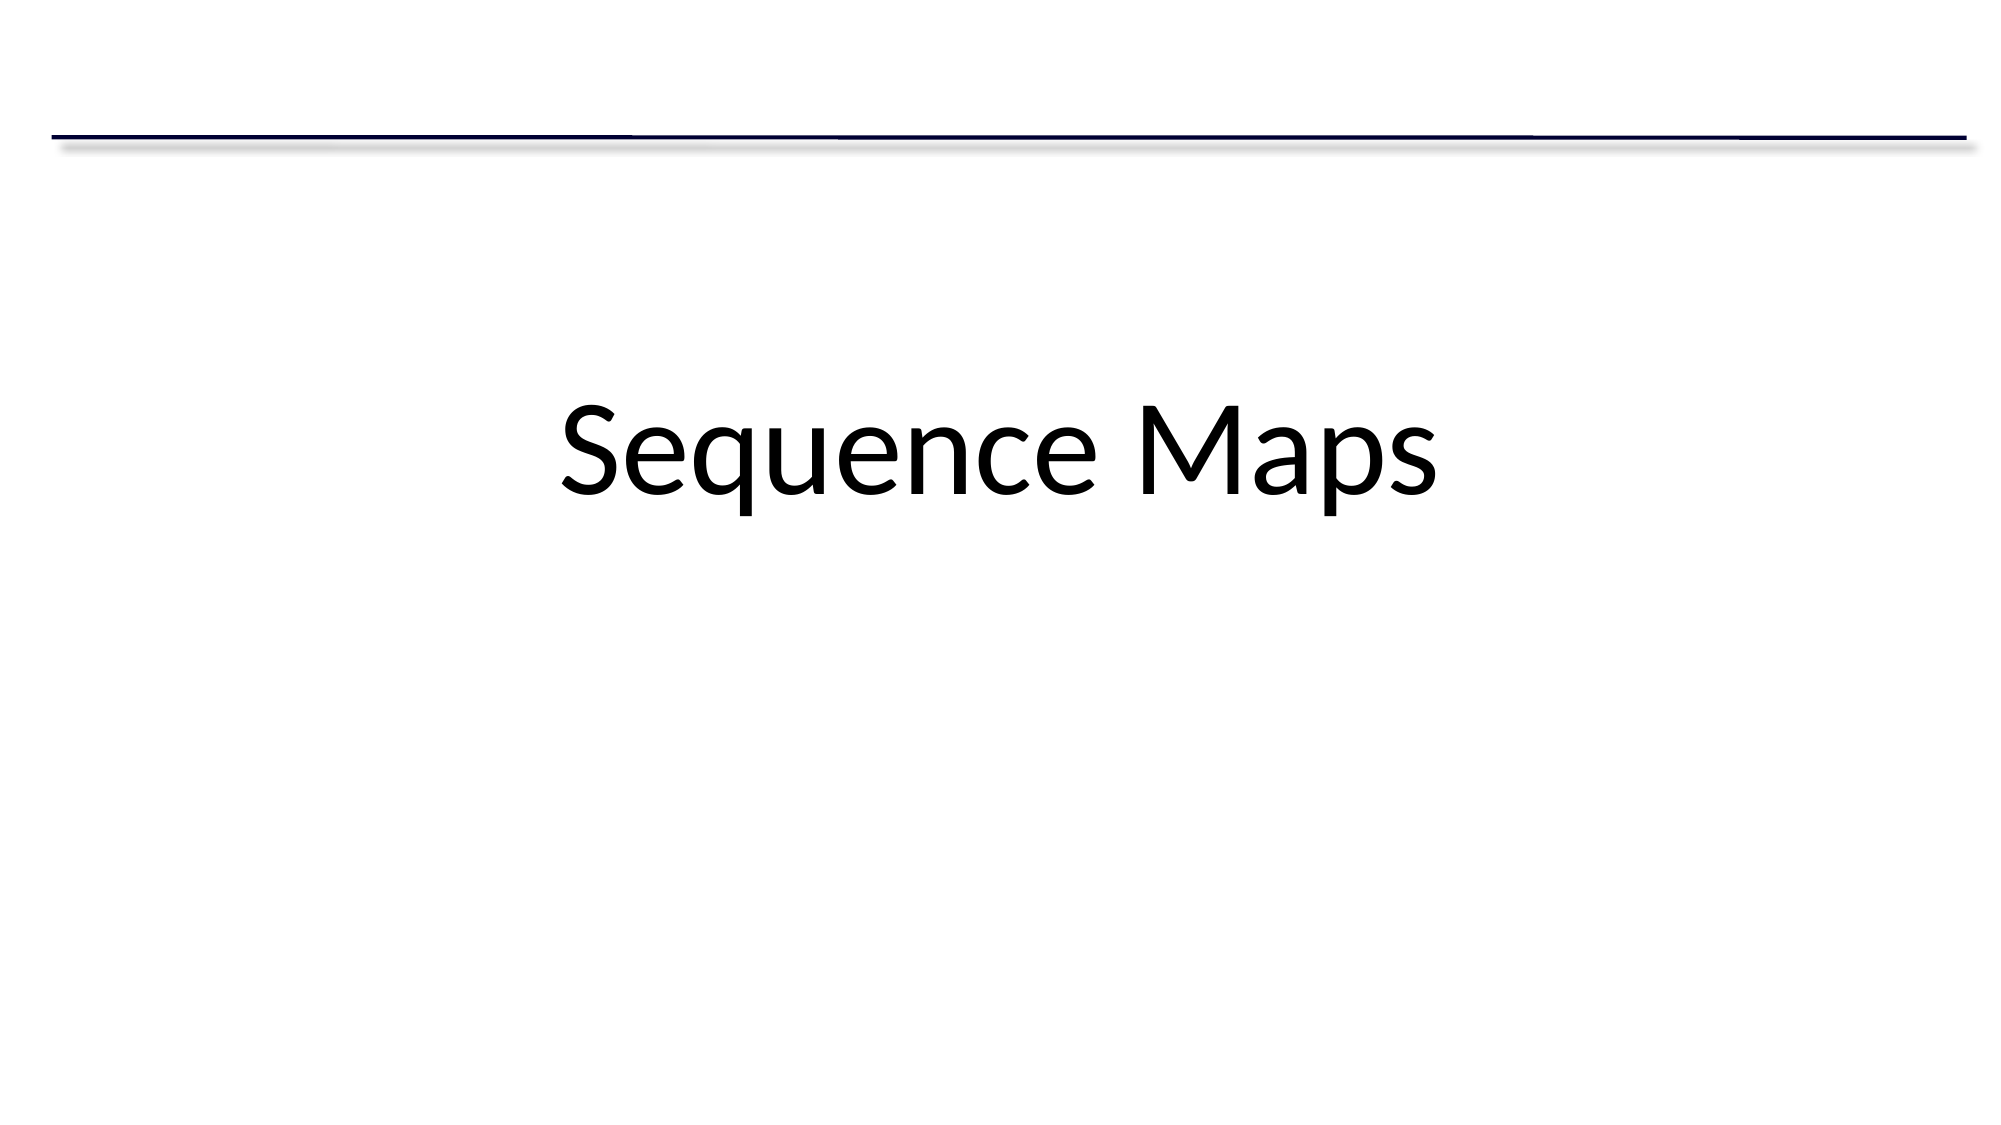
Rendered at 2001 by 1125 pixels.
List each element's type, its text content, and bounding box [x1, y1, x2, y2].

title Sequence Maps [150, 349, 1850, 591]
